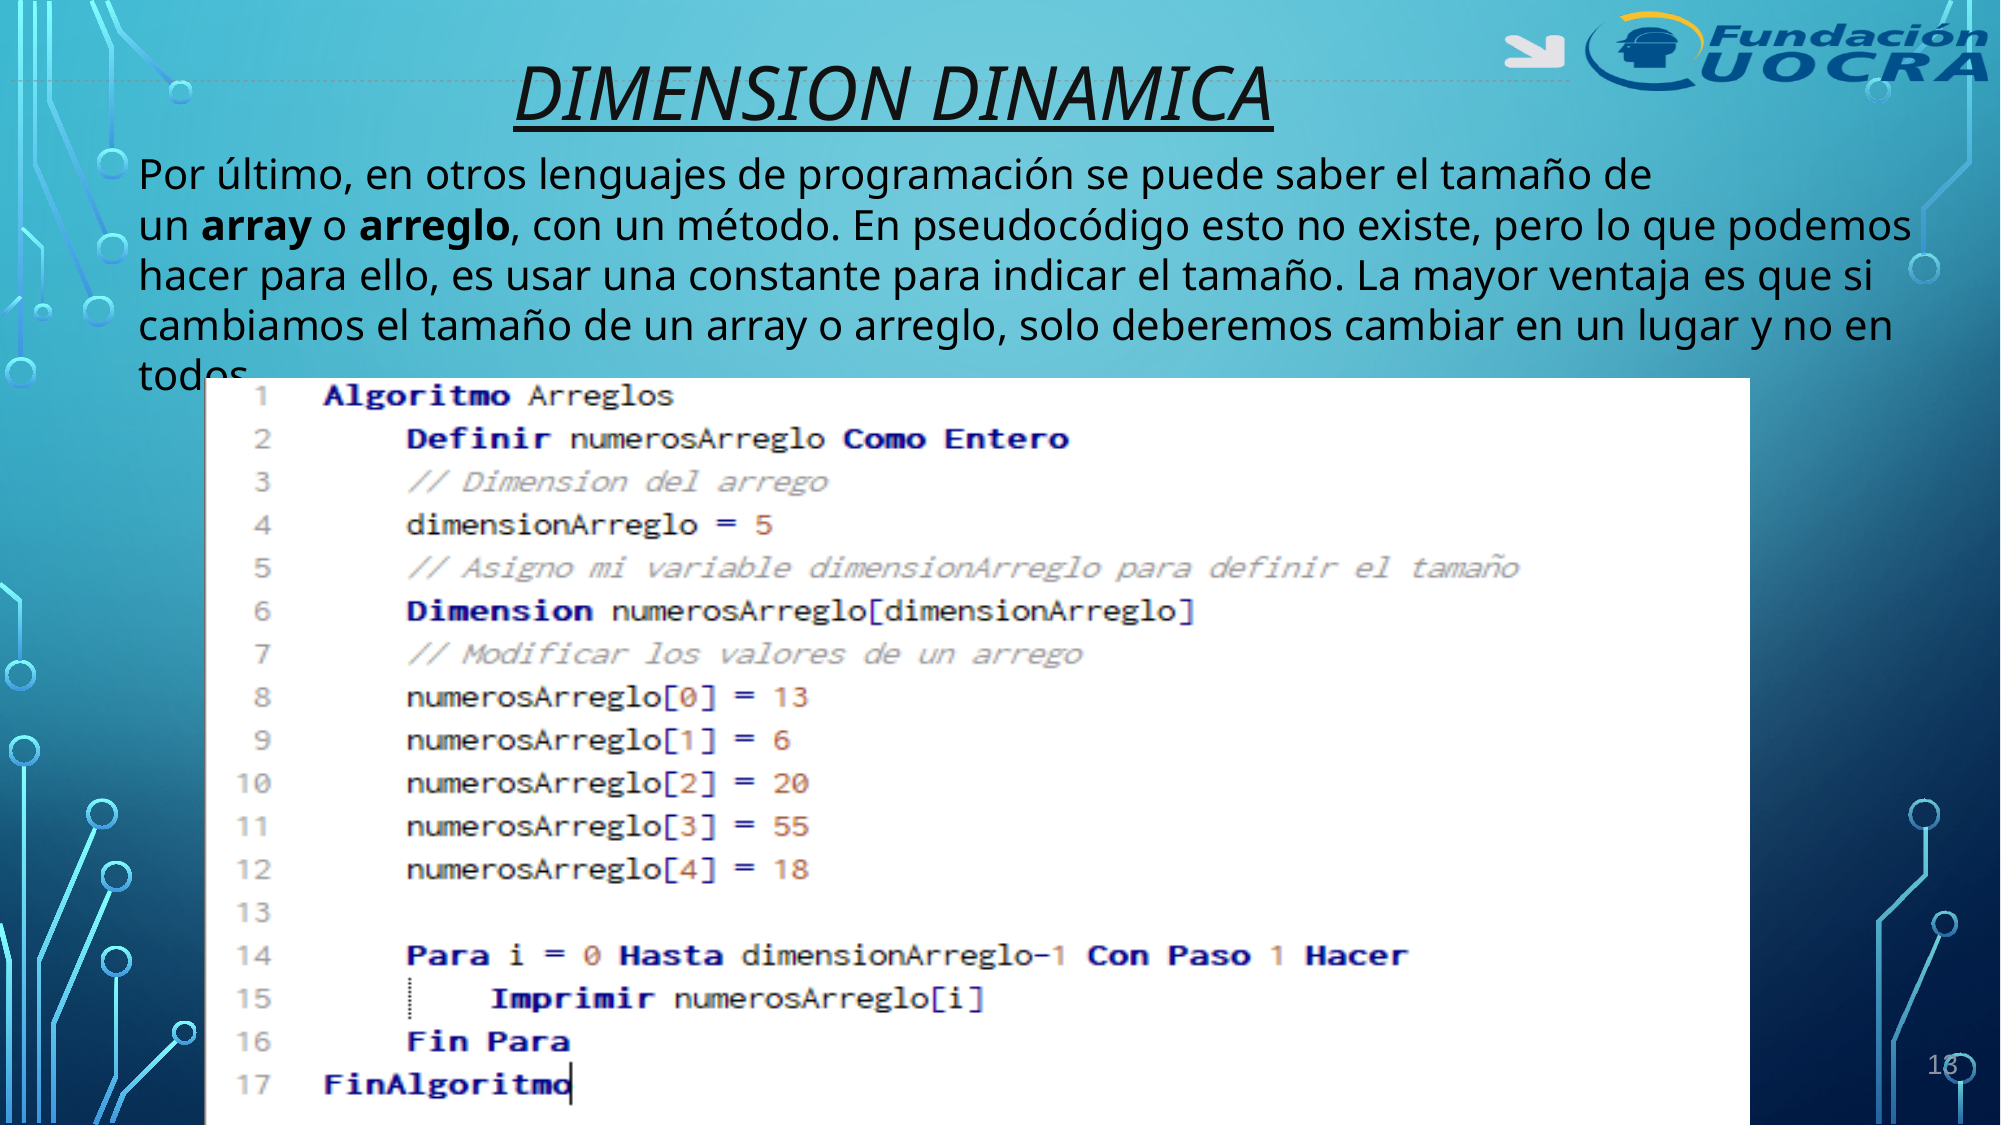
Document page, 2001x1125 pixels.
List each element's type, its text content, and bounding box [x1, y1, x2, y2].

text_box DIMENSION DINAMICA [332, 91, 1455, 141]
text_box Por último, en otros lenguajes de programación se puede saber el tamaño de un array o arreglo, con un método. En pseudocódigo esto no existe, pero lo que podemos hacer para ello, es usar una constante para indicar el tamaño. La mayor ventaja es que si cambiamos el tamaño de un array o arreglo, solo deberemos cambiar en un lugar y no en todos. [123, 141, 1974, 456]
slide_number 13 [1853, 1019, 1974, 1106]
picture [204, 378, 1750, 1125]
picture [11, 11, 1989, 91]
